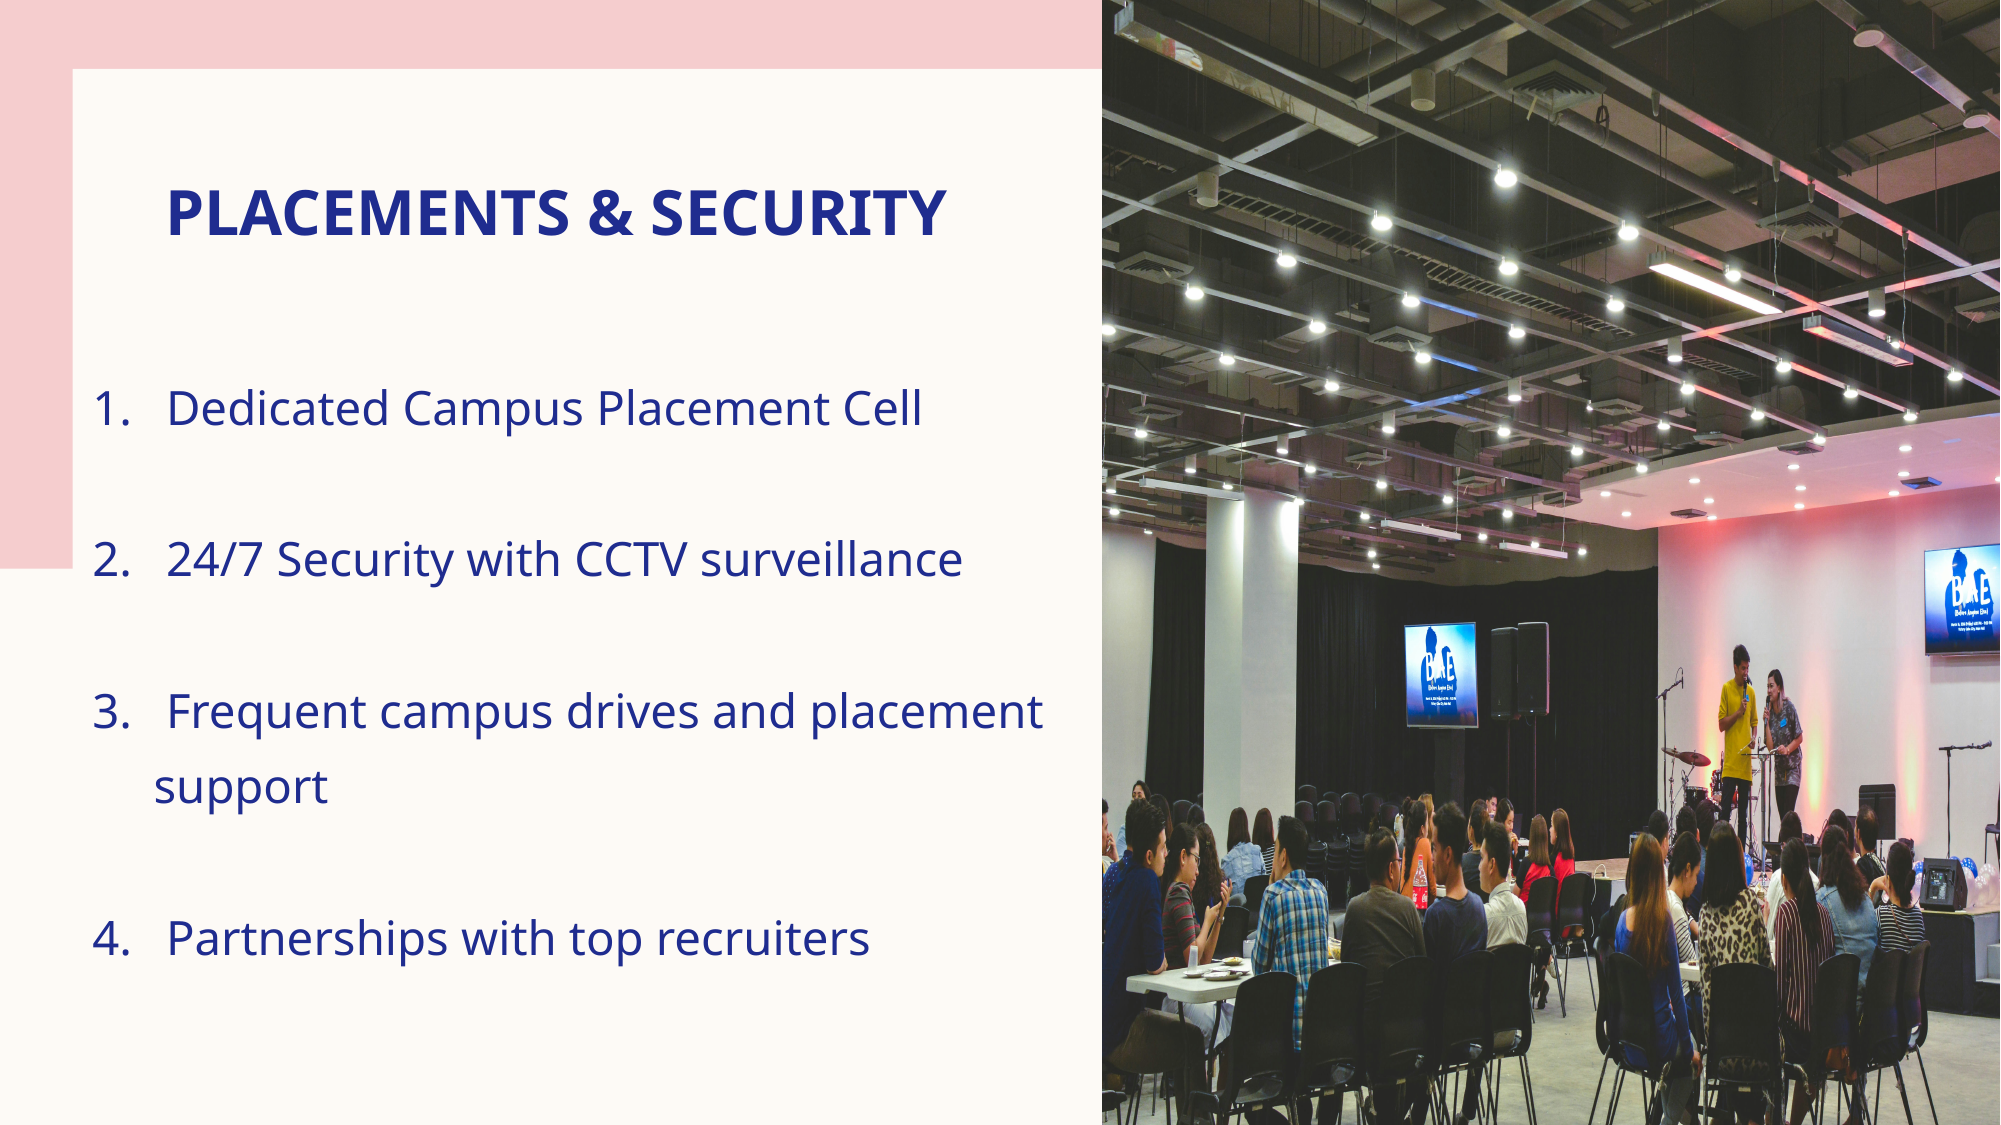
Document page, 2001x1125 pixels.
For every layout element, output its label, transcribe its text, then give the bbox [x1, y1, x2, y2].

list Dedicated Campus Placement Cell 24/7 Security with CCTV surveillance Frequent campus drives and placement support Partnerships with top recruiters [77, 377, 1101, 967]
picture [1101, 0, 2000, 1125]
title Placements & Security [150, 158, 1101, 248]
